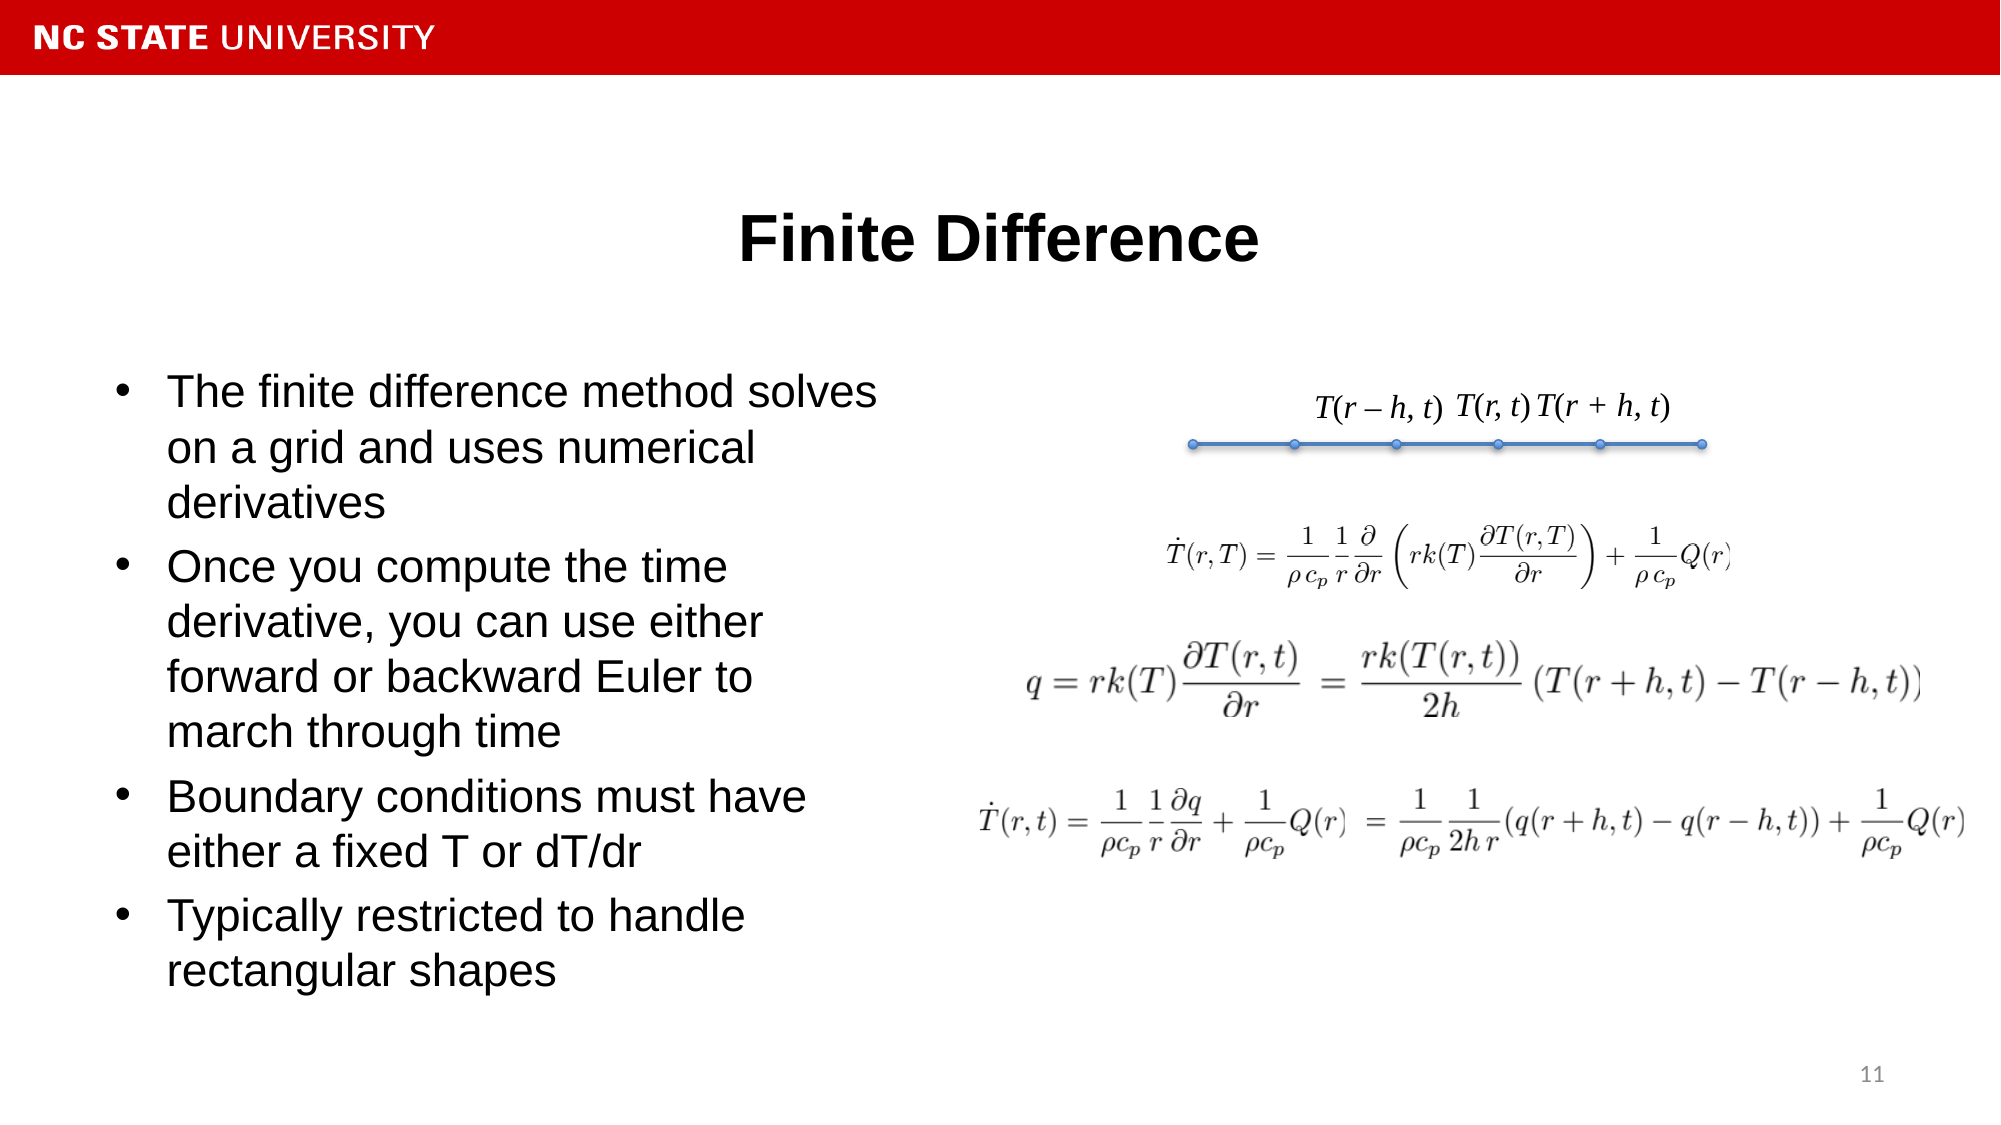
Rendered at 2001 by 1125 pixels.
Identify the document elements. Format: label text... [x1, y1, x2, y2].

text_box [1188, 375, 1707, 450]
picture [979, 788, 1346, 859]
slide_number 11 [1433, 1042, 1900, 1103]
title Finite Difference [99, 147, 1900, 323]
picture [0, 0, 2000, 75]
picture [1312, 640, 1920, 717]
list The finite difference method solves on a grid and uses numerical derivatives Once you compute the time derivative, you can use either forward or backward Euler to march through time Boundary conditions must have either a fixed T or dT/dr Typically restricted to handle rectangular shapes [99, 354, 902, 1005]
picture [1026, 640, 1307, 717]
picture [1166, 523, 1730, 589]
picture [1366, 788, 1964, 859]
